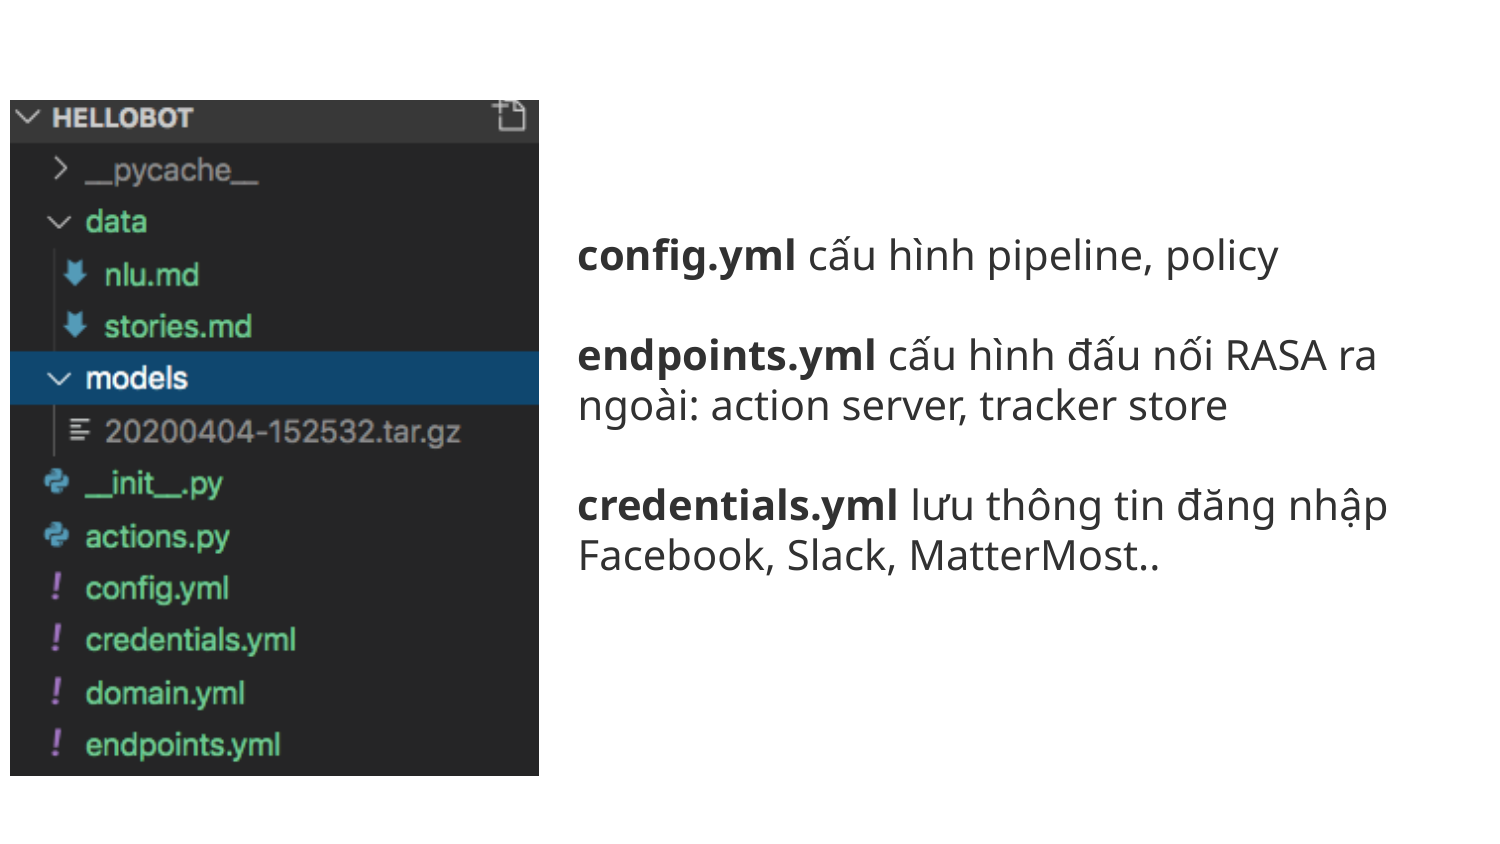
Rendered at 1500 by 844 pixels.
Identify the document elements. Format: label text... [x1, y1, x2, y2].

picture [10, 100, 539, 776]
text_box config.yml cấu hình pipeline, policy endpoints.yml cấu hình đấu nối RASA ra ngoài: action server, tracker store credentials.yml lưu thông tin đăng nhập Facebook, Slack, MatterMost.. [562, 221, 1443, 587]
